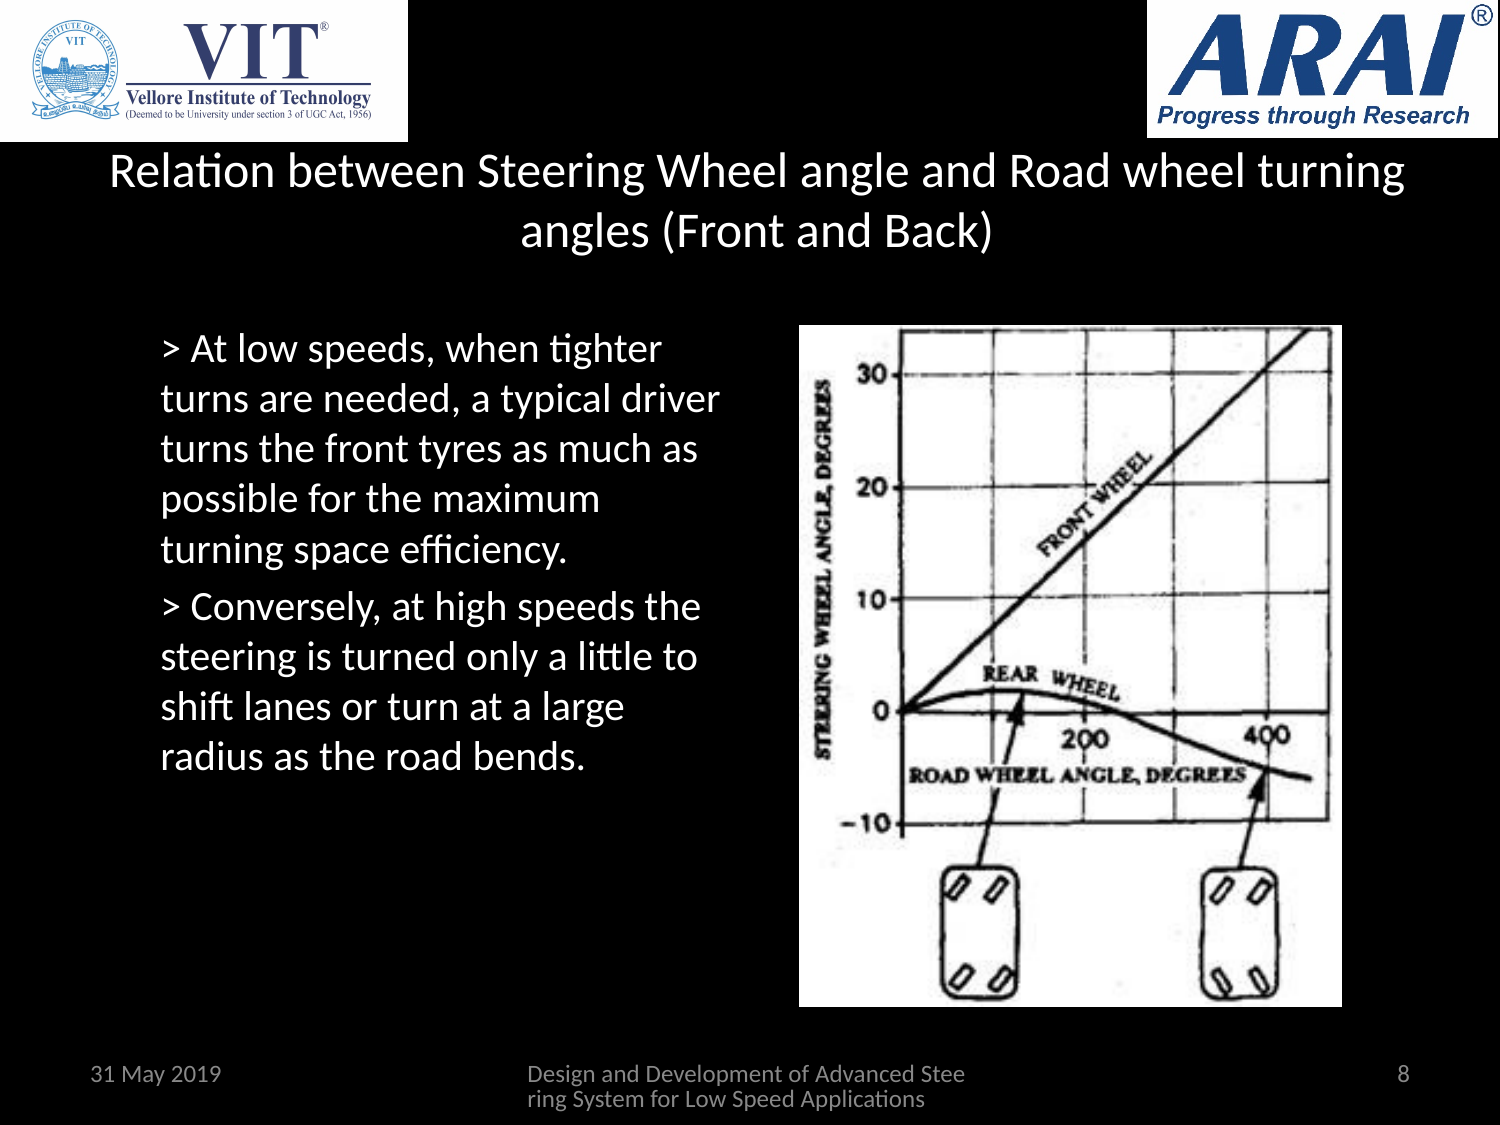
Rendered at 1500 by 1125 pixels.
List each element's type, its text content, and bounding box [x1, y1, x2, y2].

list > At low speeds, when tighter turns are needed, a typical driver turns the front tyres as much as possible for the maximum turning space efficiency. > Conversely, at high speeds the steering is turned only a little to shift lanes or turn at a large radius as the road bends. [70, 313, 749, 1057]
picture [0, 0, 408, 142]
slide_number 8 [1074, 1042, 1425, 1103]
title Relation between Steering Wheel angle and Road wheel turning angles (Front and Back) [82, 103, 1433, 292]
footer Design and Development of Advanced Steering System for Low Speed Applications [512, 1042, 988, 1103]
picture [798, 324, 1343, 1007]
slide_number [75, 1042, 425, 1103]
picture [1147, 0, 1498, 138]
